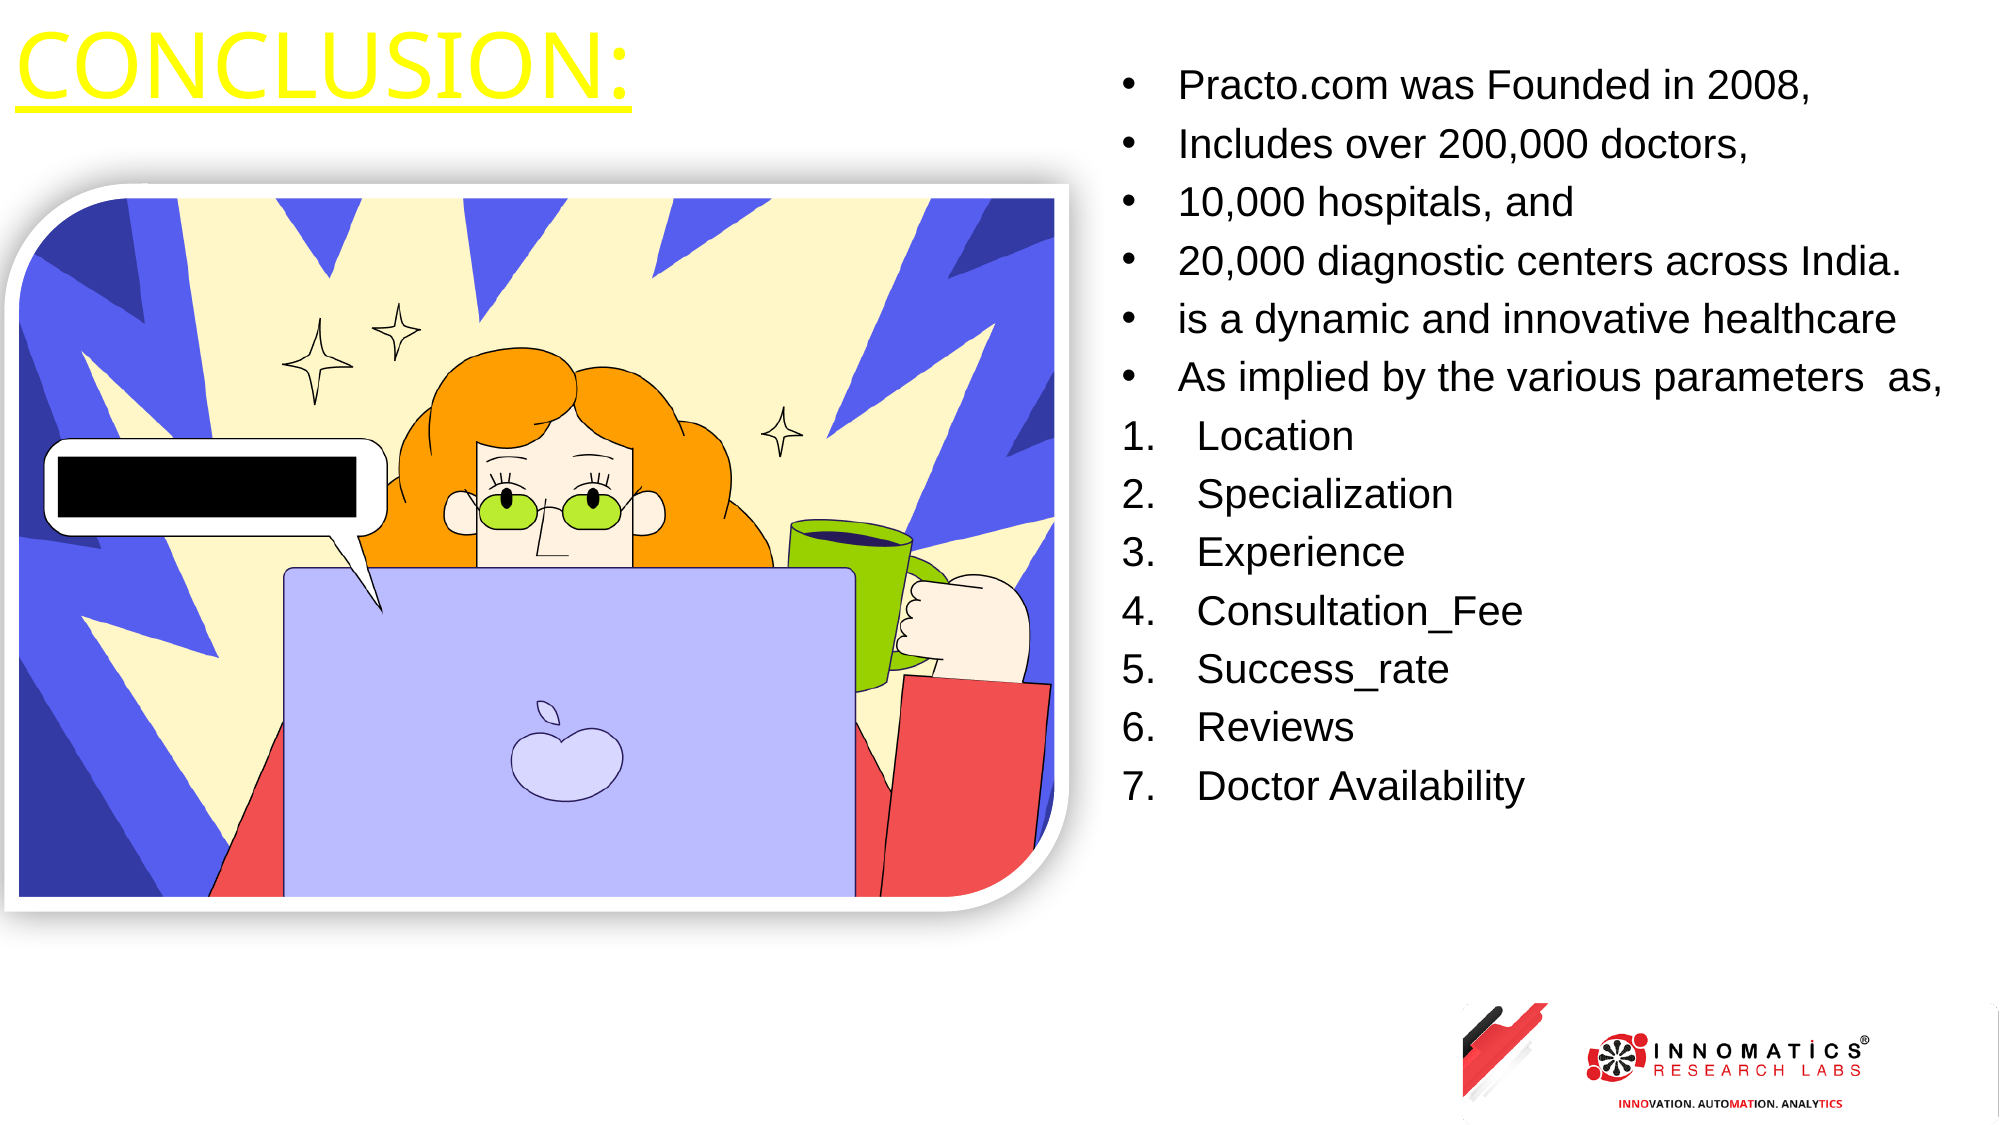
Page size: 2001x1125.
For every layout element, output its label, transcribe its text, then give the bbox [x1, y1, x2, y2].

picture [1459, 1003, 2000, 1125]
picture [11, 190, 1062, 905]
list Practo.com was Founded in 2008, Includes over 200,000 doctors, 10,000 hospitals, and 20,000 diagnostic centers across India. is a dynamic and innovative healthcare As implied by the various parameters as, Location Specialization Experience Consultation_Fee Success_rate Reviews Doctor Availability [1106, 50, 1969, 1048]
text_box CONCLUSION: [0, 0, 928, 125]
